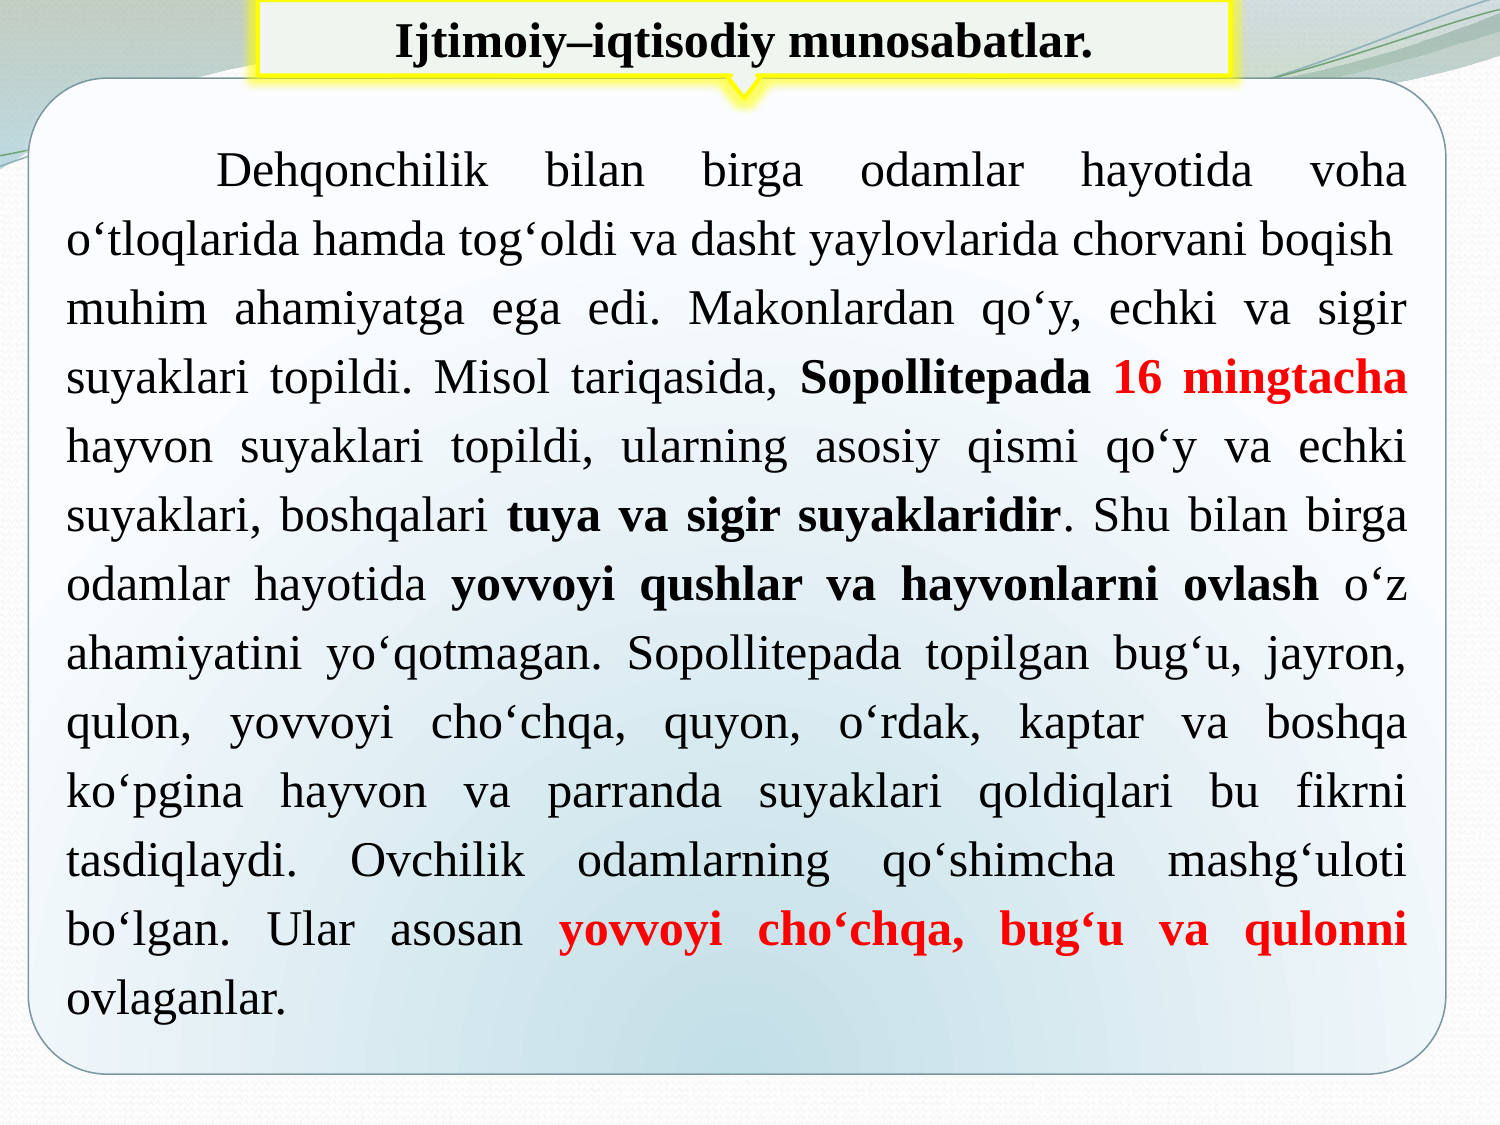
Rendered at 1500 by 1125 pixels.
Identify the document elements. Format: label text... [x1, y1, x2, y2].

text_box Ijtimoiy–iqtisodiy munosabatlar. [255, 0, 1233, 101]
text_box Dehqonchilik bilan birga odamlar hayotida voha o‘tloqlarida hamda tog‘oldi va dasht yaylovlarida chorvani boqish muhim ahamiyatga ega edi. Makonlardan qo‘y, echki va sigir suyaklari topildi. Misol tariqasida, Sopollitepada 16 mingtacha hayvon suyaklari topildi, ularning asosiy qismi qo‘y va echki suyaklari, boshqalari tuya va sigir suyaklaridir. Shu bilan birga odamlar hayotida yovvoyi qushlar va hayvonlarni ovlash o‘z ahamiyatini yo‘qotmagan. Sopollitepada topilgan bug‘u, jayron, qulon, yovvoyi cho‘chqa, quyon, o‘rdak, kaptar va boshqa ko‘pgina hayvon va parranda suyaklari qoldiqlari bu fikrni tasdiqlaydi. Ovchilik odamlarning qo‘shimcha mashg‘uloti bo‘lgan. Ular asosan yovvoyi cho‘chqa, bug‘u va qulonni ovlaganlar. [27, 77, 1447, 1075]
picture [0, 56, 1500, 1125]
picture [204, 67, 243, 77]
